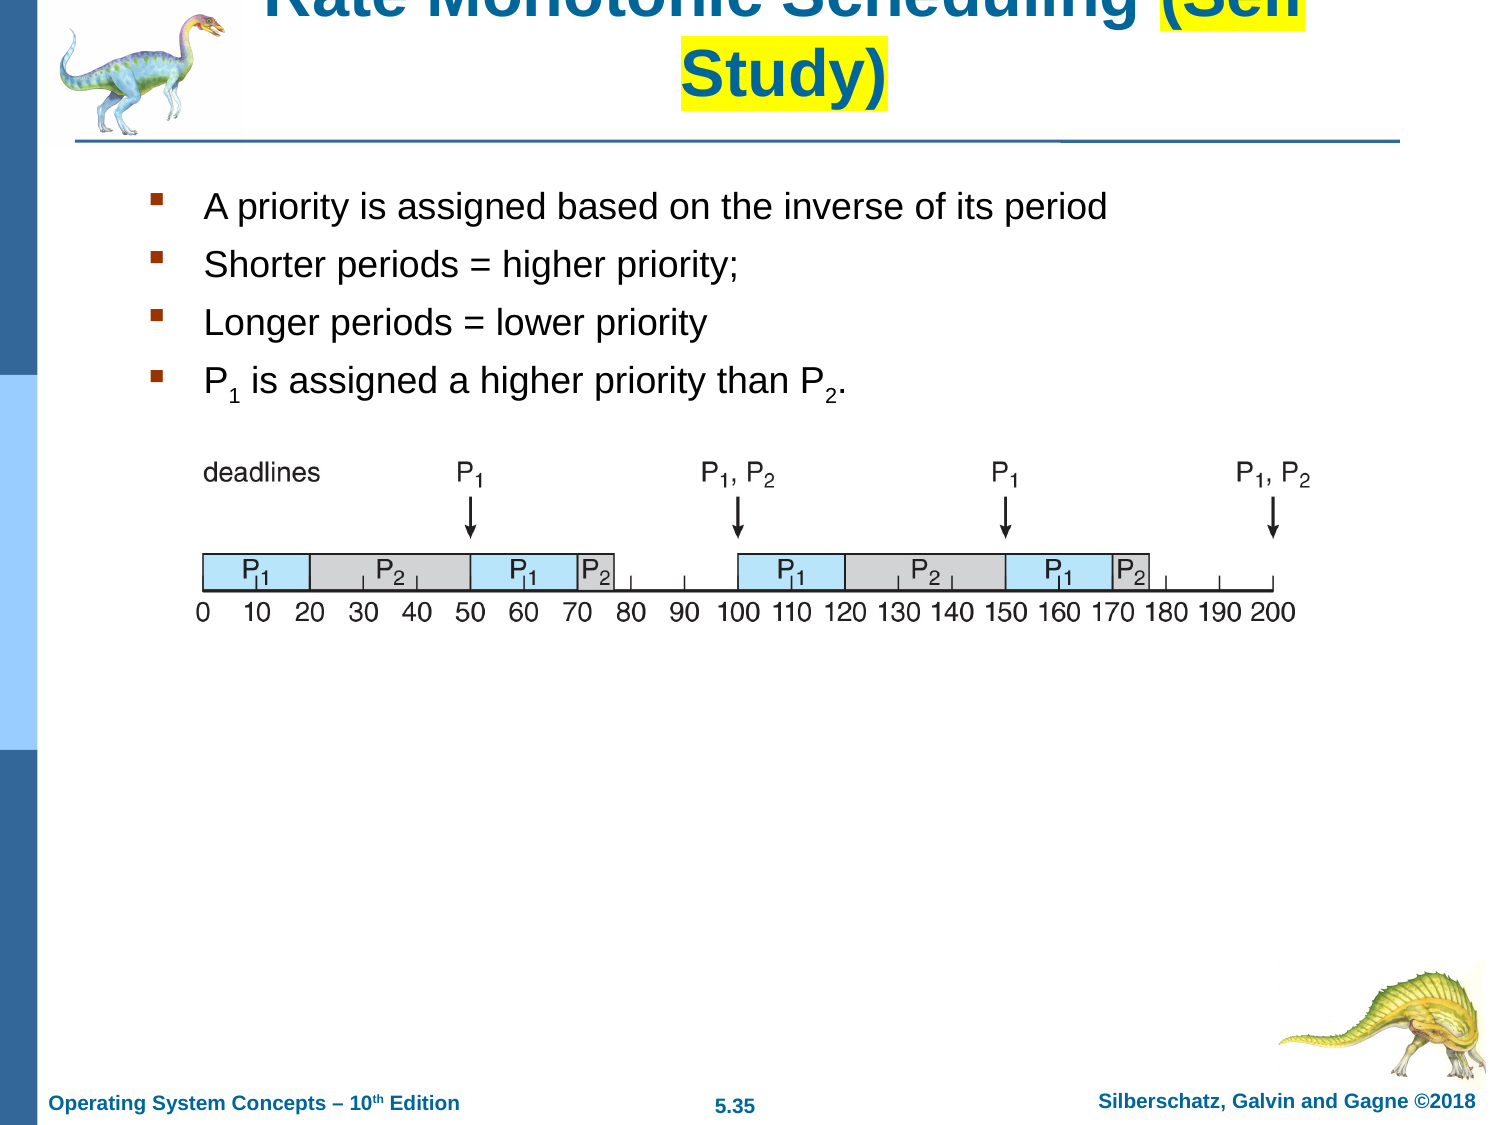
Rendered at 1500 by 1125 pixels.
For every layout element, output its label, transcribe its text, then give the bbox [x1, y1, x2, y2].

picture [46, 0, 243, 149]
list A priority is assigned based on the inverse of its period Shorter periods = higher priority; Longer periods = lower priority P1 is assigned a higher priority than P2. [132, 174, 1339, 911]
title Rate Monotonic Scheduling (Self Study) [143, 22, 1425, 118]
picture [194, 458, 1310, 627]
picture [1275, 959, 1486, 1090]
